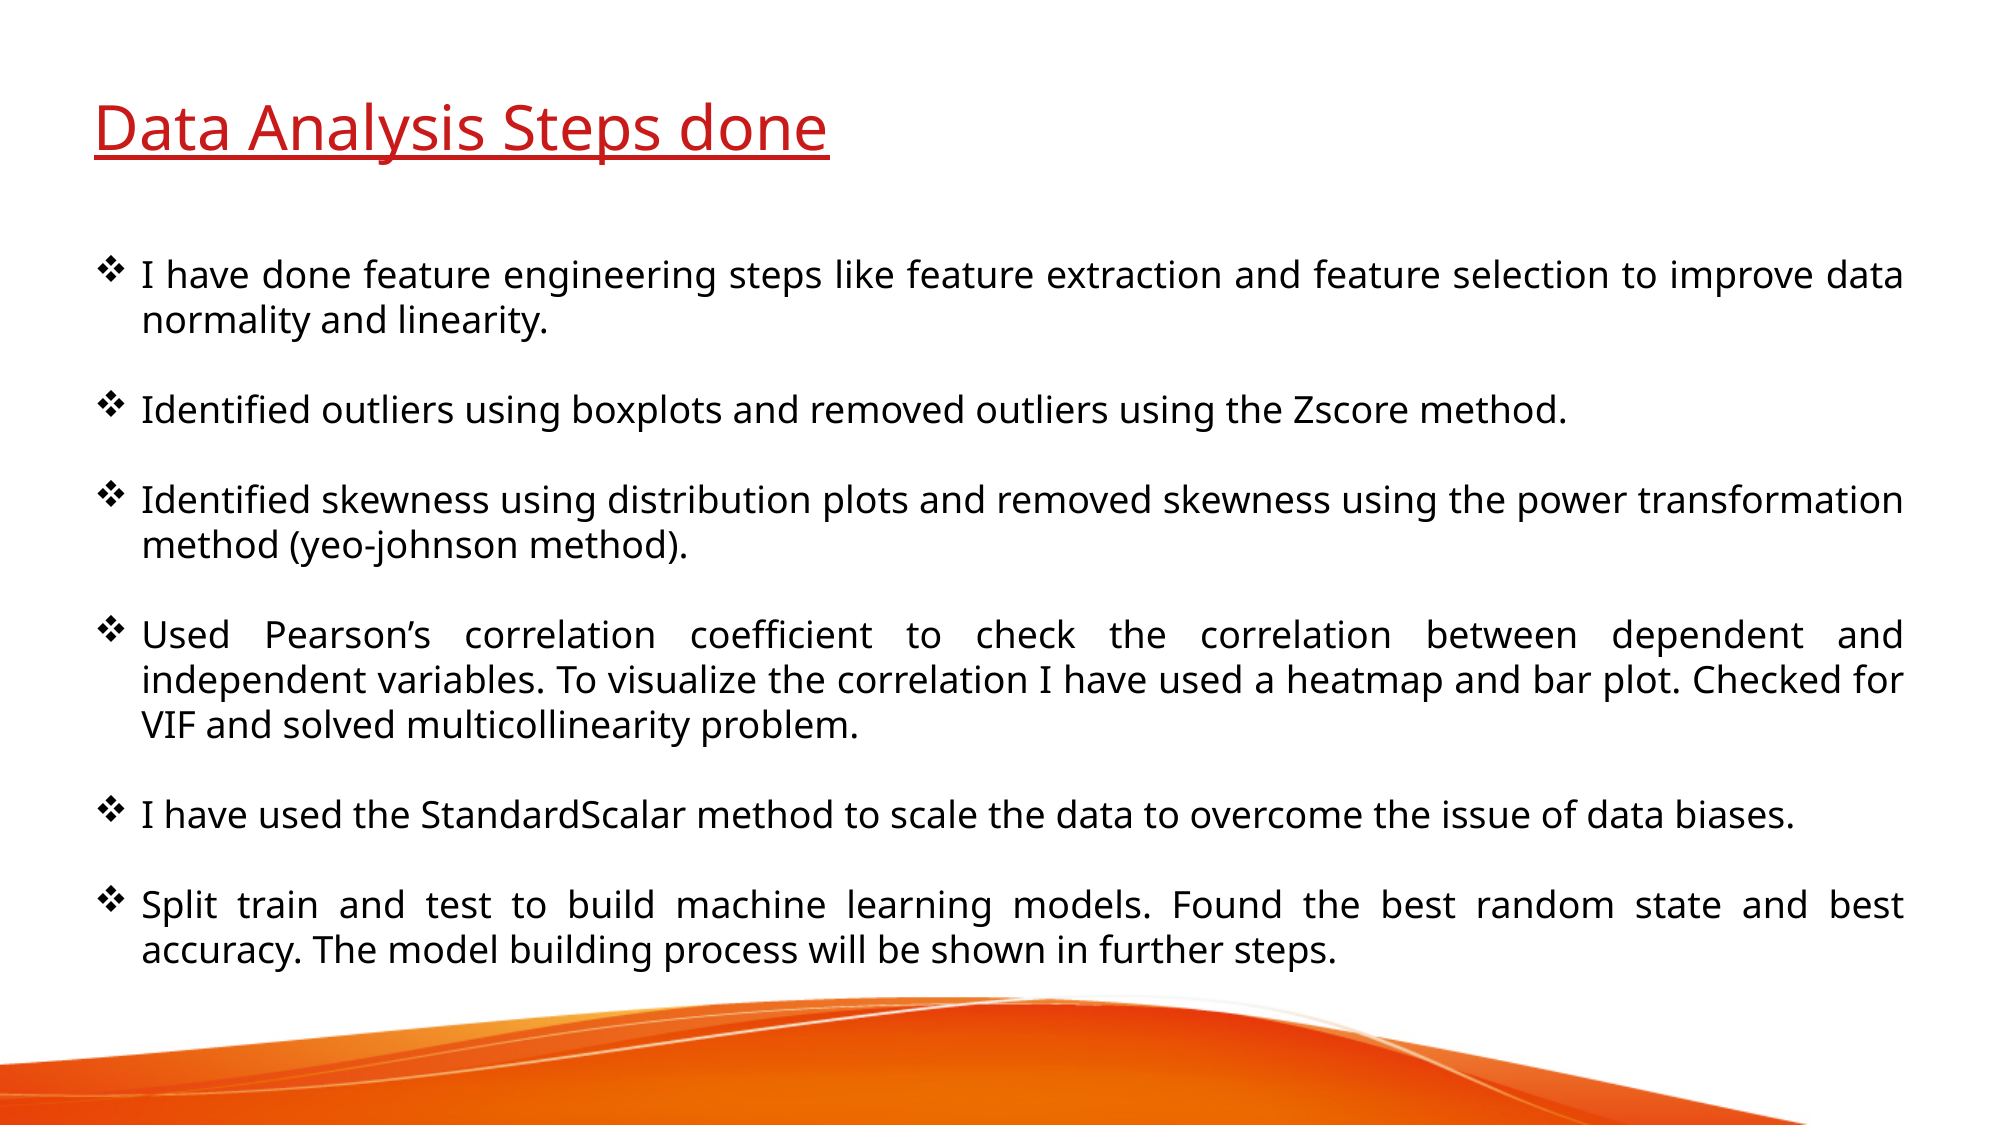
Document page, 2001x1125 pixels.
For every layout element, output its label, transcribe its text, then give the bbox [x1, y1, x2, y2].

text_box Data Analysis Steps done [79, 80, 1921, 171]
picture [0, 0, 2000, 1125]
text_box I have done feature engineering steps like feature extraction and feature selection to improve data normality and linearity. Identified outliers using boxplots and removed outliers using the Zscore method. Identified skewness using distribution plots and removed skewness using the power transformation method (yeo-johnson method). Used Pearson’s correlation coefficient to check the correlation between dependent and independent variables. To visualize the correlation I have used a heatmap and bar plot. Checked for VIF and solved multicollinearity problem. I have used the StandardScalar method to scale the data to overcome the issue of data biases. Split train and test to build machine learning models. Found the best random state and best accuracy. The model building process will be shown in further steps. [79, 243, 1921, 979]
